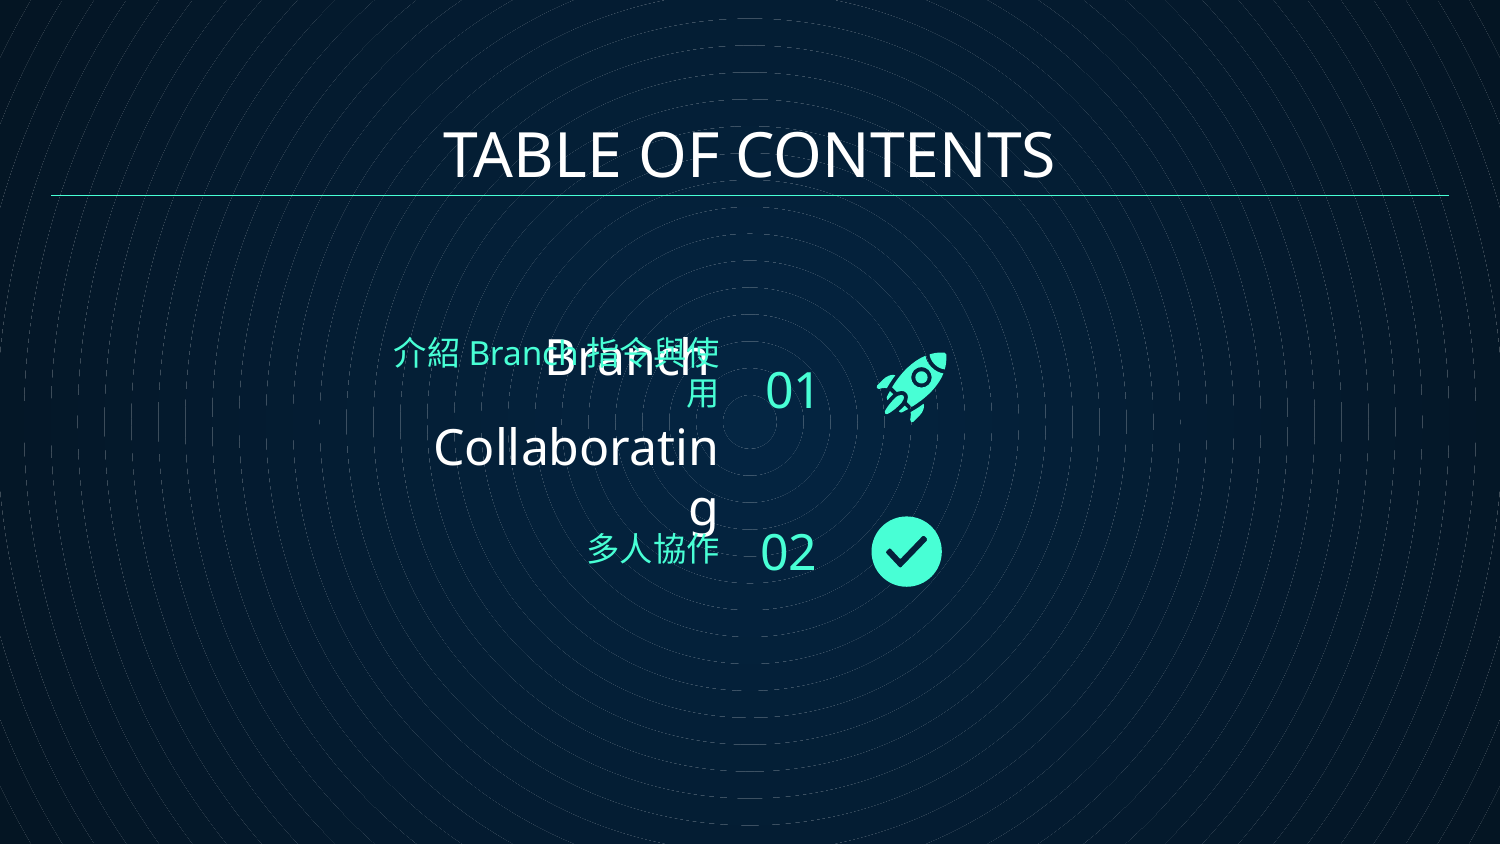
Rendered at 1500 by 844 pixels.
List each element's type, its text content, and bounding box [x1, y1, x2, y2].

title Collaborating [394, 477, 735, 483]
title 02 [745, 495, 939, 596]
title TABLE OF CONTENTS [51, 105, 1449, 195]
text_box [876, 352, 947, 423]
text_box 多人協作 [351, 483, 735, 584]
text_box 介紹Branch指令與使用 [351, 327, 735, 428]
title 01 [750, 333, 943, 434]
text_box [871, 516, 942, 587]
title TABLE OF CONTENTS [51, 202, 1449, 206]
